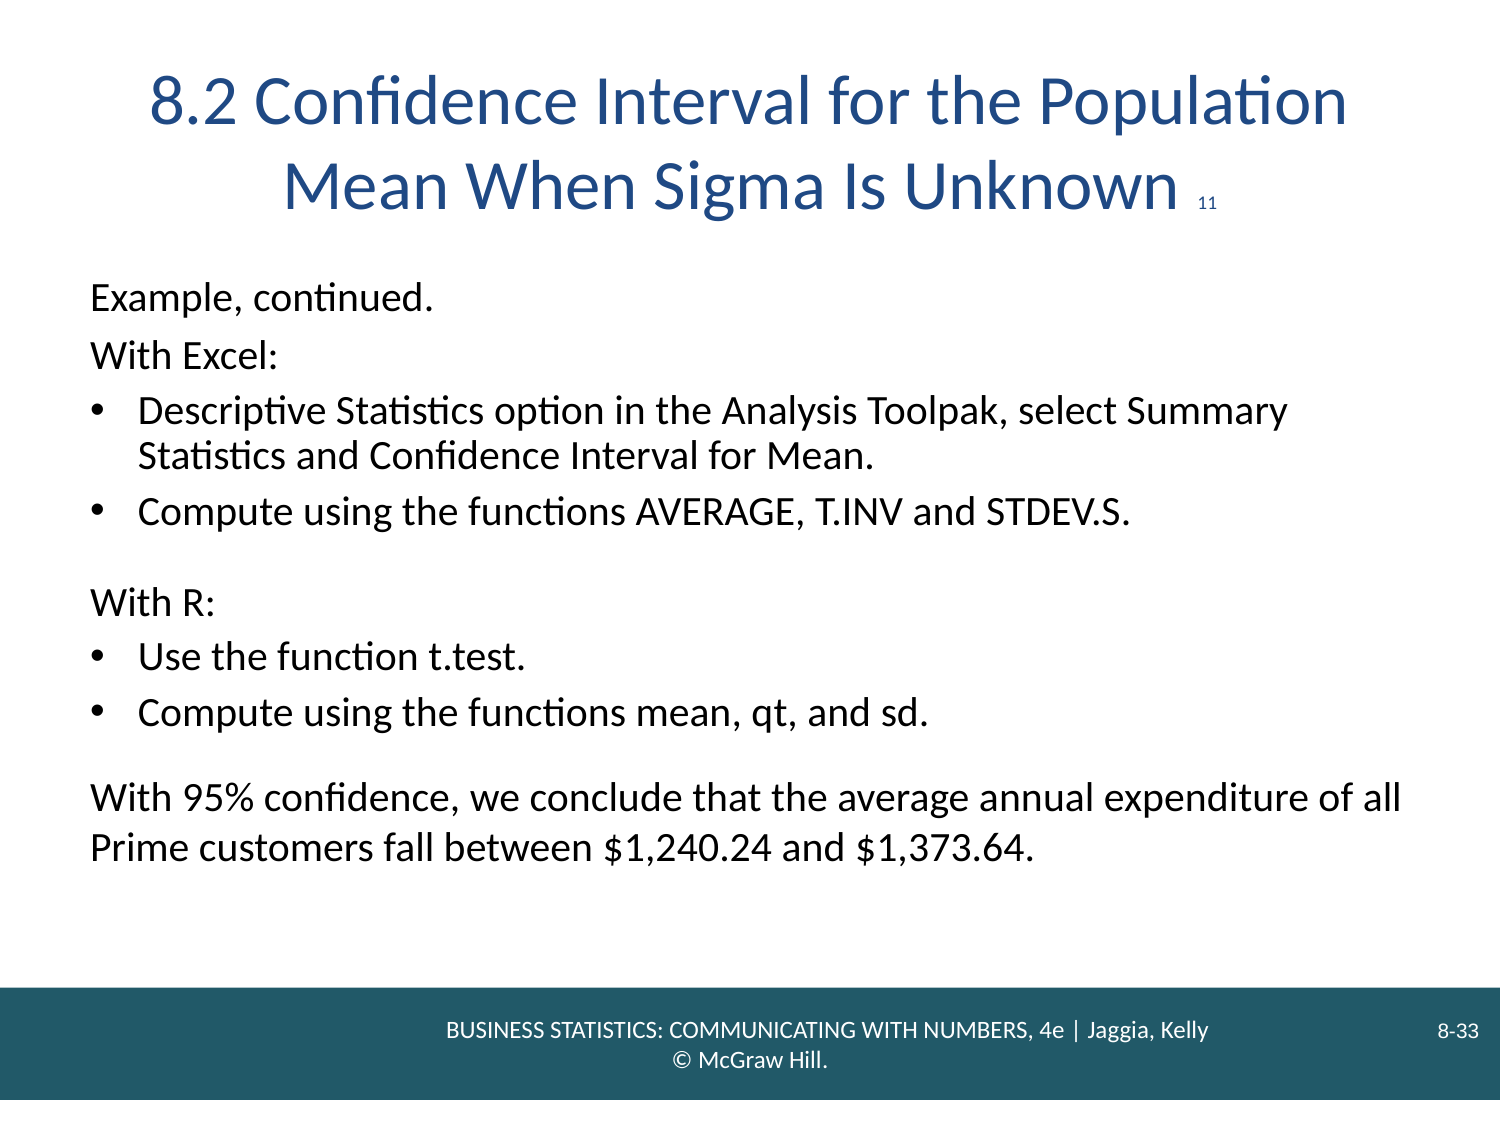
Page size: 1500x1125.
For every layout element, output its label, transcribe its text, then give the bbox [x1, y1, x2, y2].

title 8.2 Confidence Interval for the Population Mean When Sigma Is Unknown 11 [75, 45, 1425, 233]
list With R: Use the function t.test. Compute using the functions mean, qt, and sd. [75, 567, 1425, 746]
list With 95% confidence, we conclude that the average annual expenditure of all Prime customers fall between $1,240.24 and $1,373.64. [75, 762, 1425, 900]
list Example, continued. With Excel: Descriptive Statistics option in the Analysis Toolpak, select Summary Statistics and Confidence Interval for Mean. Compute using the functions AVERAGE, T.INV and STDEV.S. [75, 262, 1425, 549]
